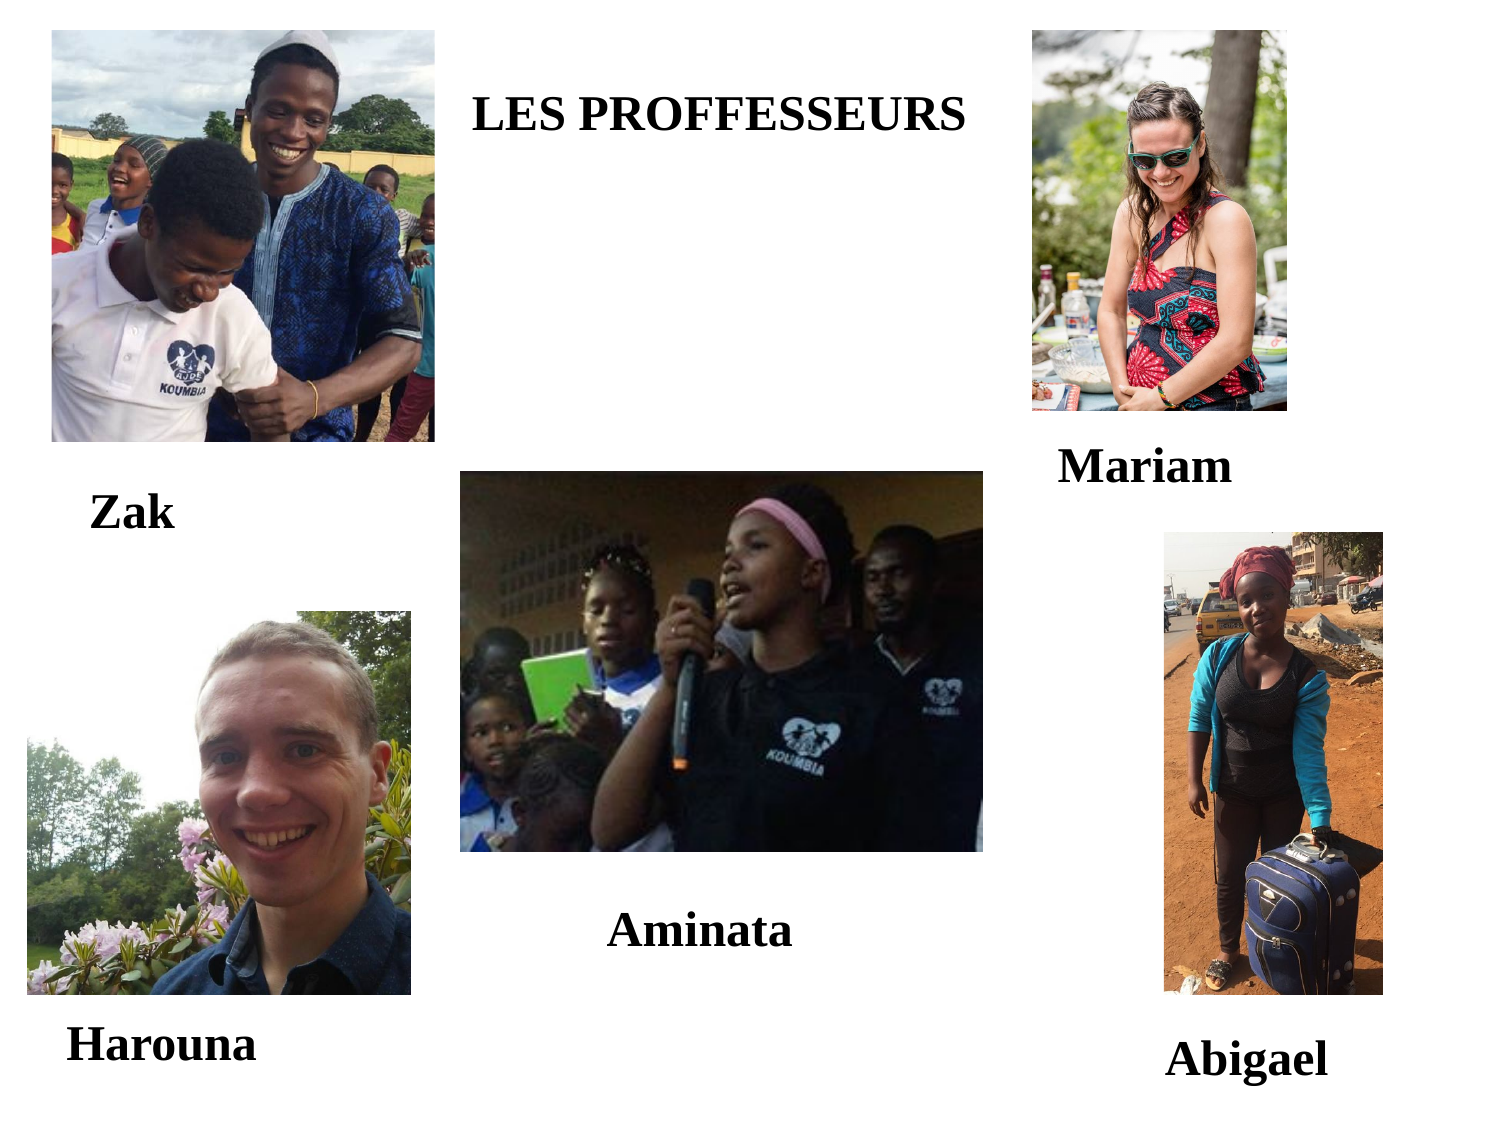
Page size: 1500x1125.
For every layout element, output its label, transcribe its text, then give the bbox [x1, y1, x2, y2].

picture [26, 611, 411, 996]
text_box Harouna [51, 1003, 435, 1078]
picture [1163, 531, 1384, 995]
picture [51, 30, 435, 442]
text_box Mariam [1042, 424, 1426, 500]
picture [459, 471, 983, 852]
text_box Abigael [1149, 1017, 1500, 1093]
picture [1032, 30, 1287, 411]
text_box LES PROFFESSEURS [457, 72, 1013, 148]
text_box Aminata [591, 889, 975, 965]
text_box Zak [74, 471, 457, 546]
